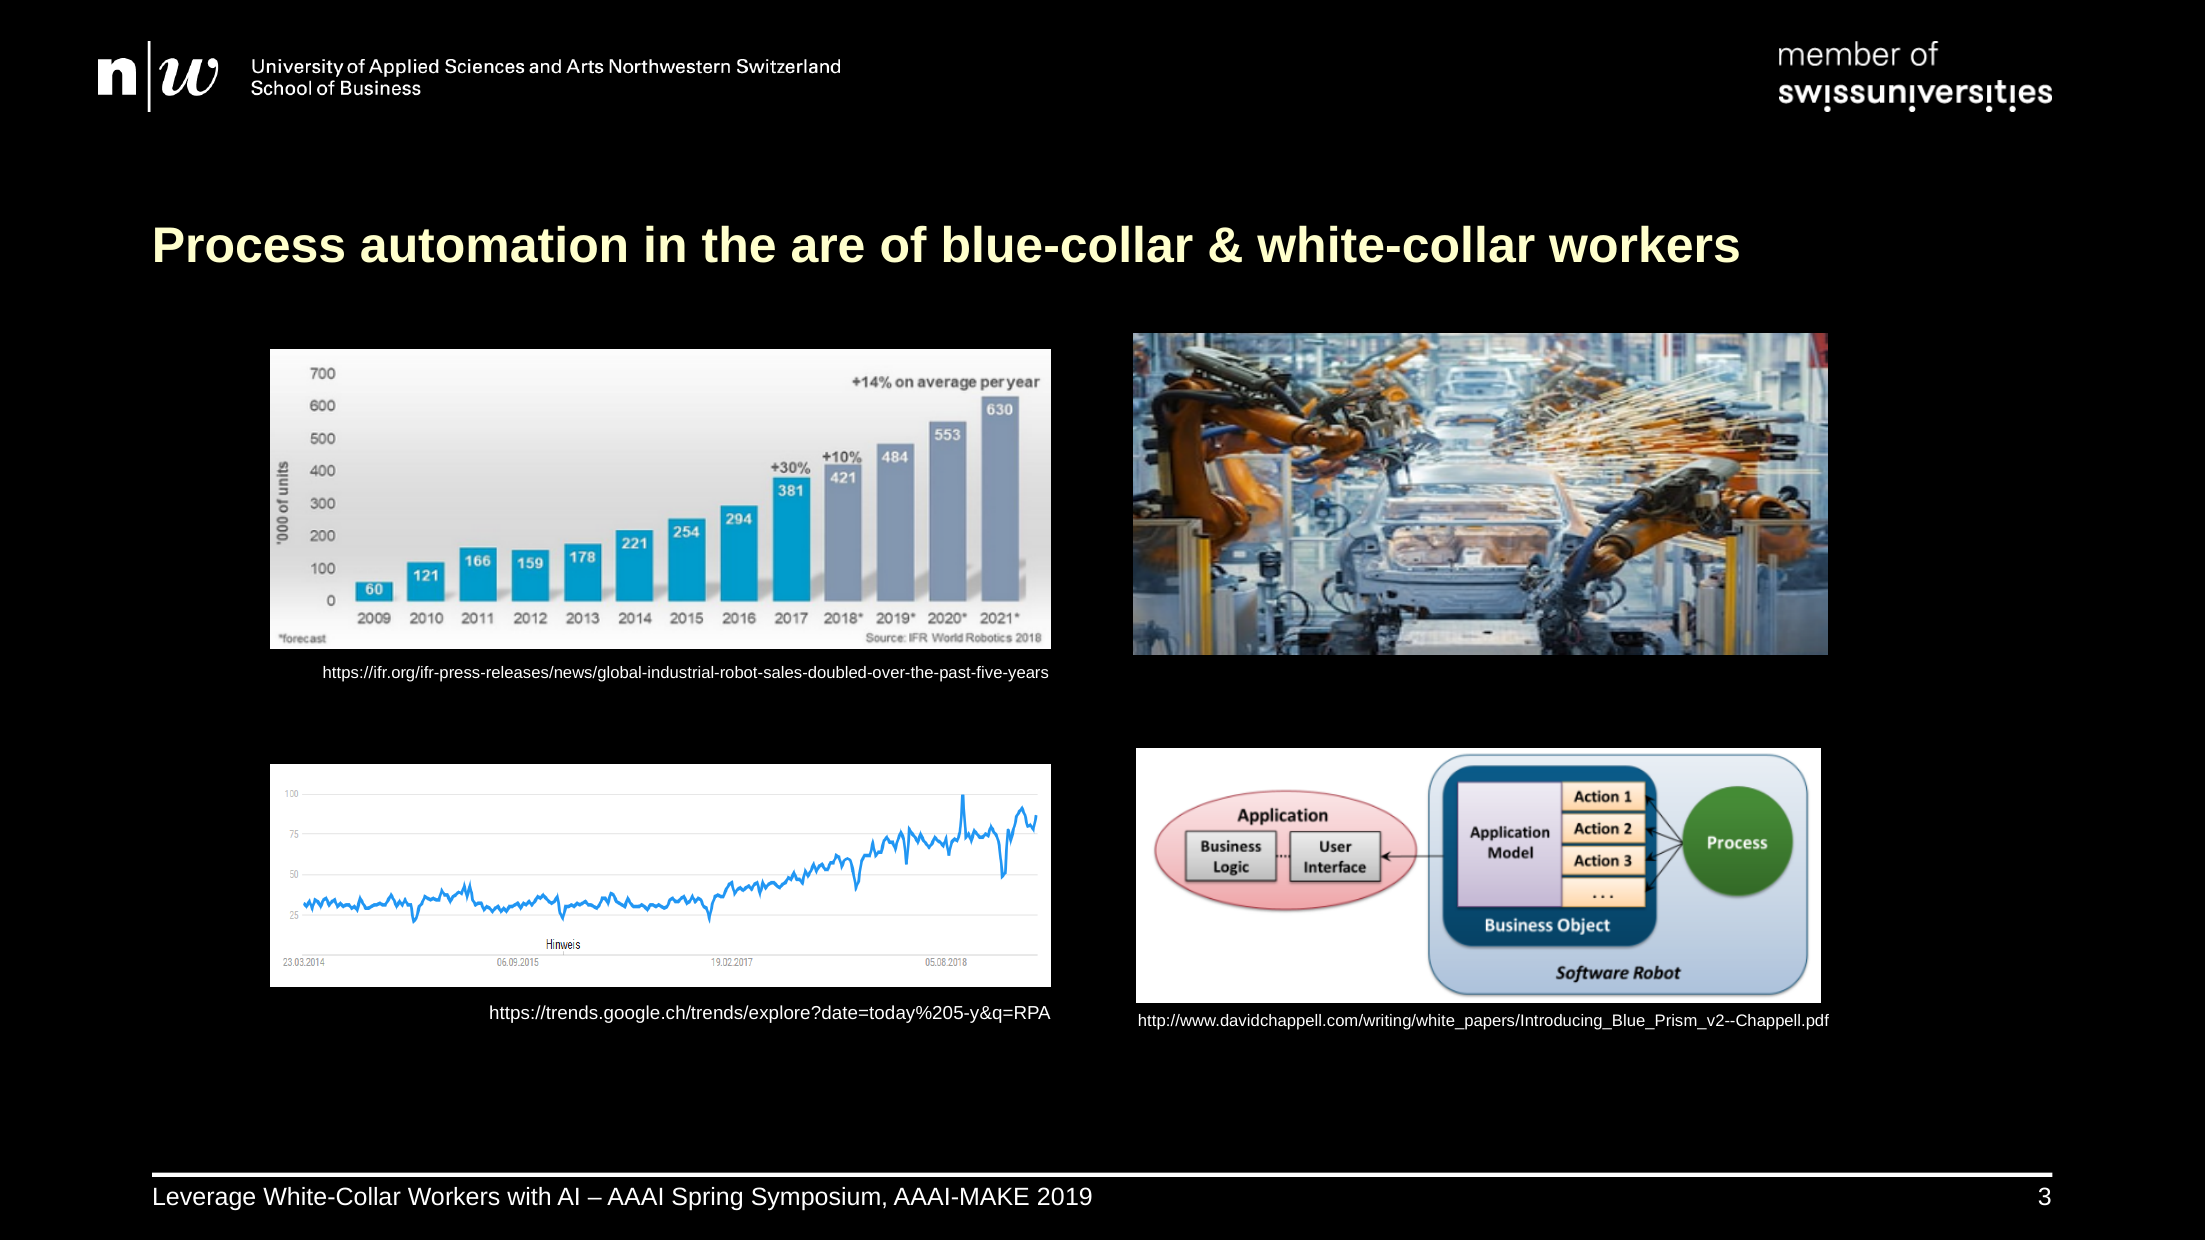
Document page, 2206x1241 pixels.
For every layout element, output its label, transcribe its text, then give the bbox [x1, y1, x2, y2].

footer Leverage White-Collar Workers with AI – AAAI Spring Symposium, AAAI-MAKE 2019 [152, 1180, 1696, 1211]
slide_number 3 [1873, 1180, 2052, 1211]
picture [1136, 747, 1822, 1003]
picture [270, 349, 1051, 649]
text_box https://ifr.org/ifr-press-releases/news/global-industrial-robot-sales-doubled-over-the-past-five-years [302, 654, 1065, 690]
title Process automation in the are of blue-collar & white-collar workers [151, 212, 2052, 272]
picture [1779, 41, 2052, 112]
picture [1132, 332, 1828, 656]
text_box https://trends.google.ch/trends/explore?date=today%205-y&q=RPA [422, 993, 1065, 1031]
picture [270, 764, 1051, 987]
picture [98, 41, 840, 112]
text_box http://www.davidchappell.com/writing/white_papers/Introducing_Blue_Prism_v2--Chappell.pdf [1100, 1002, 1845, 1038]
